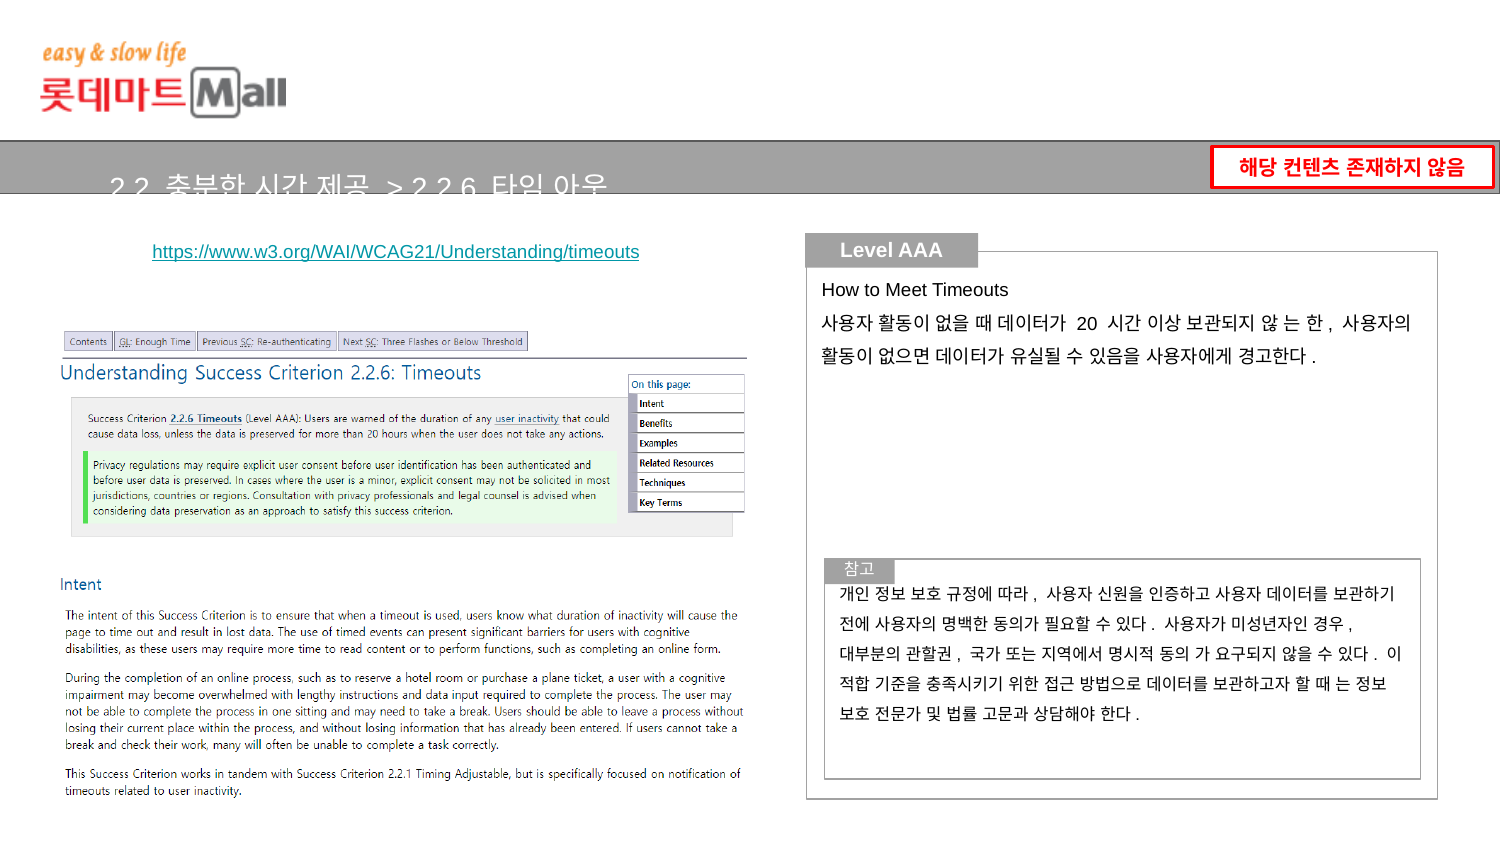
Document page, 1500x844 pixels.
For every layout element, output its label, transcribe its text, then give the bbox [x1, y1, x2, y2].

text_box 참고 [824, 558, 895, 585]
text_box 해당 컨텐츠 존재하지 않음 [1211, 146, 1494, 188]
text_box How to Meet Timeouts 사용자 활동이 없을 때 데이터가 20 시간 이상 보관되지 않 는 한, 사용자의 활동이 없으면 데이터가 유실될 수 있음을 사용자에게 경고한다. [806, 251, 1438, 800]
text_box 개인 정보 보호 규정에 따라, 사용자 신원을 인증하고 사용자 데이터를 보관하기 전에 사용자의 명백한 동의가 필요할 수 있다. 사용자가 미성년자인 경우, 대부분의 관할권, 국가 또는 지역에서 명시적 동의 가 요구되지 않을 수 있다. 이 적합 기준을 충족시키기 위한 접근 방법으로 데이터를 보관하고자 할 때 는 정보 보호 전문가 및 법률 고문과 상담해야 한다. [824, 558, 1421, 779]
picture [49, 322, 754, 800]
picture [39, 41, 286, 120]
text_box https://www.w3.org/WAI/WCAG21/Understanding/timeouts [41, 225, 750, 273]
text_box Level AAA [805, 233, 979, 268]
text_box 2.2 충분한 시간 제공 > 2.2.6 타임 아웃 [94, 137, 1406, 199]
